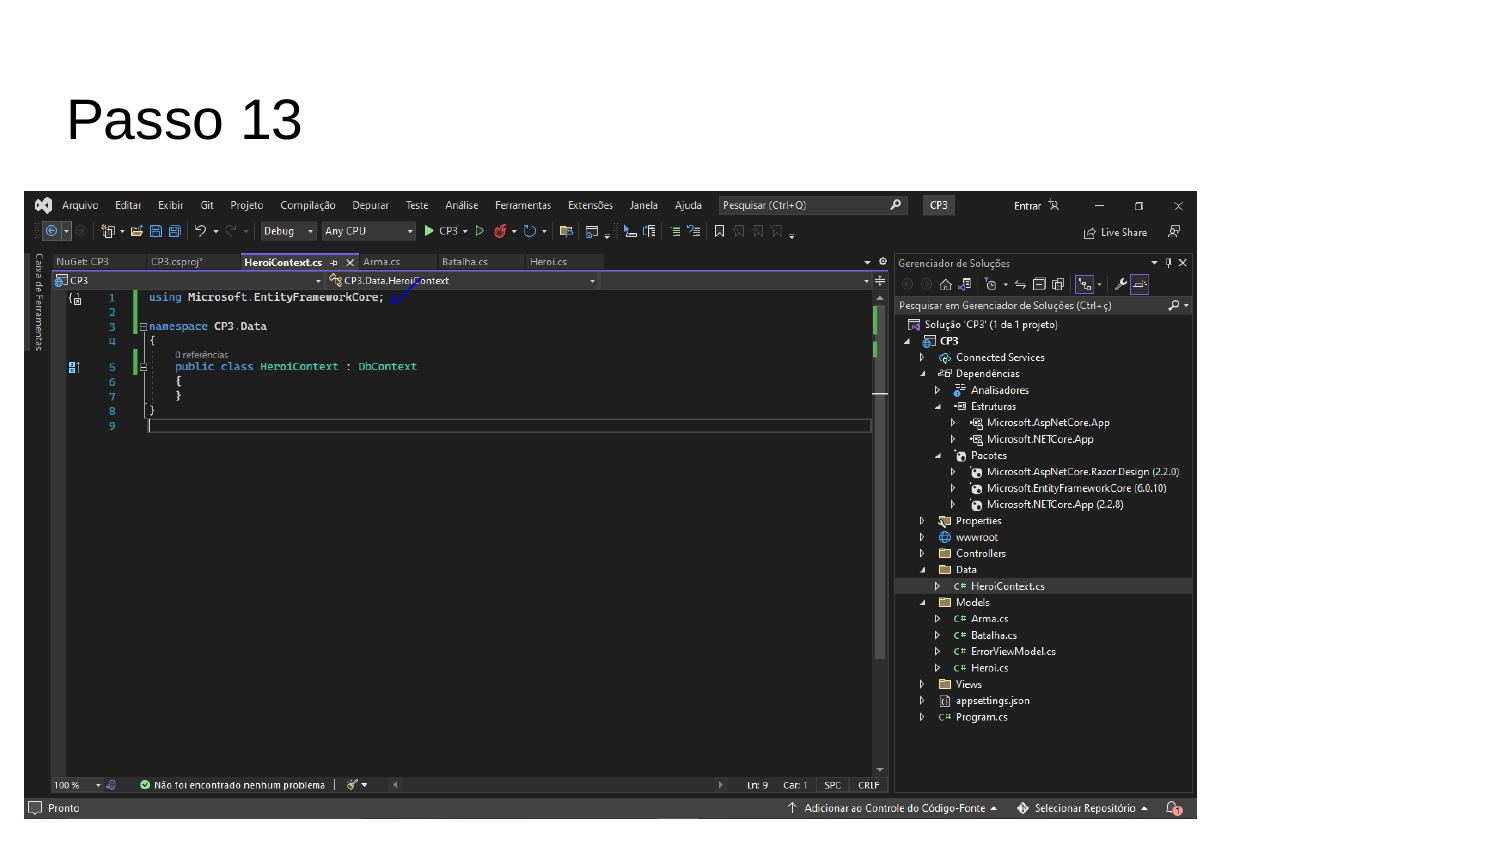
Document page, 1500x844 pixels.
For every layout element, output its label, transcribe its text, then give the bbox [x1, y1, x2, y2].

picture [24, 191, 1198, 819]
title Passo 13 [51, 72, 1449, 167]
